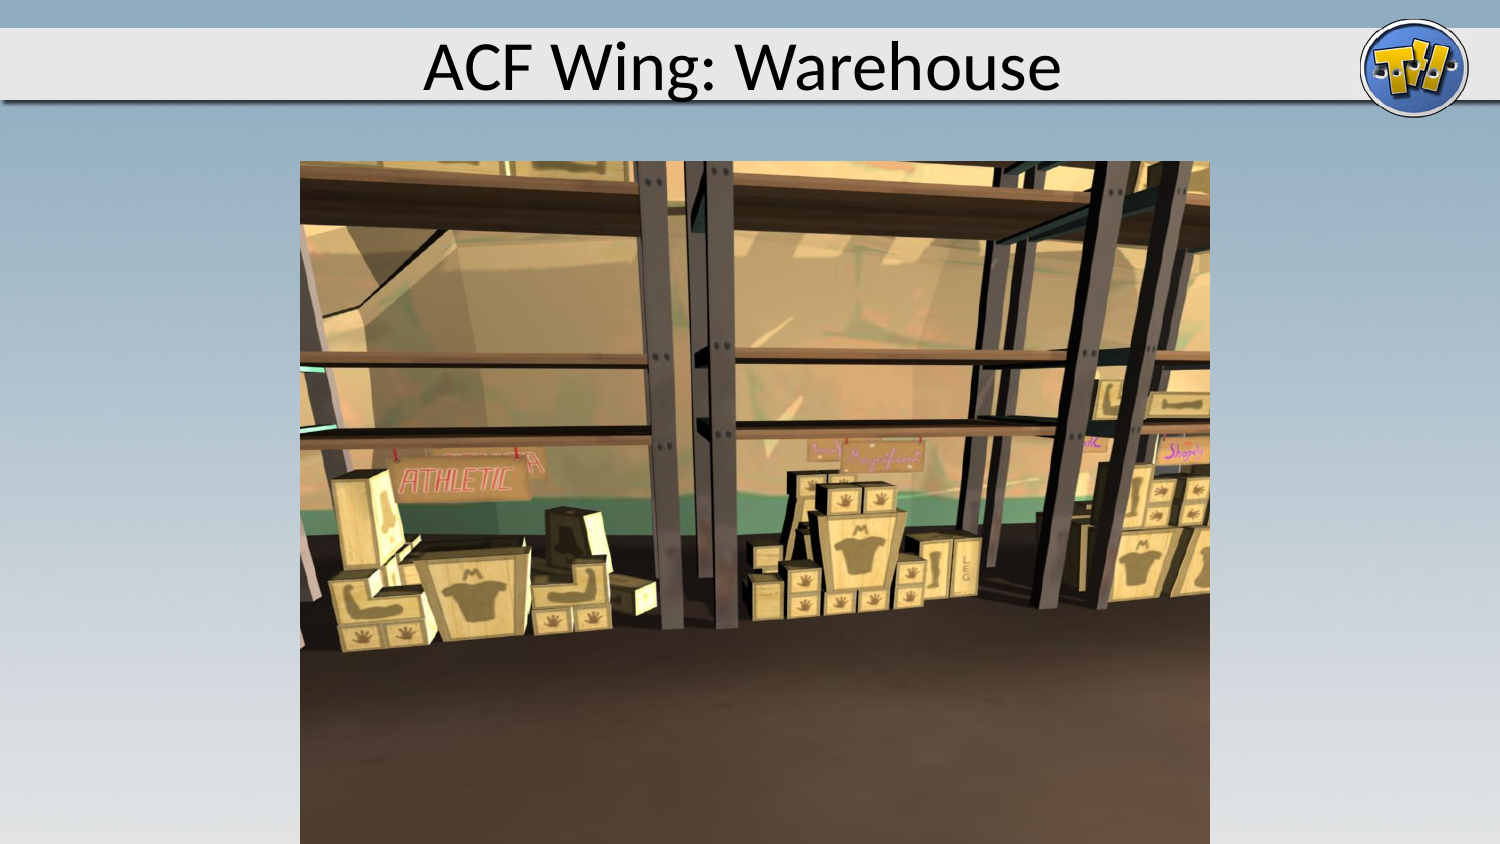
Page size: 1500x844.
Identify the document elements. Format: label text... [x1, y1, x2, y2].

title ACF Wing: Warehouse [262, 12, 1225, 113]
picture [0, 0, 1500, 844]
